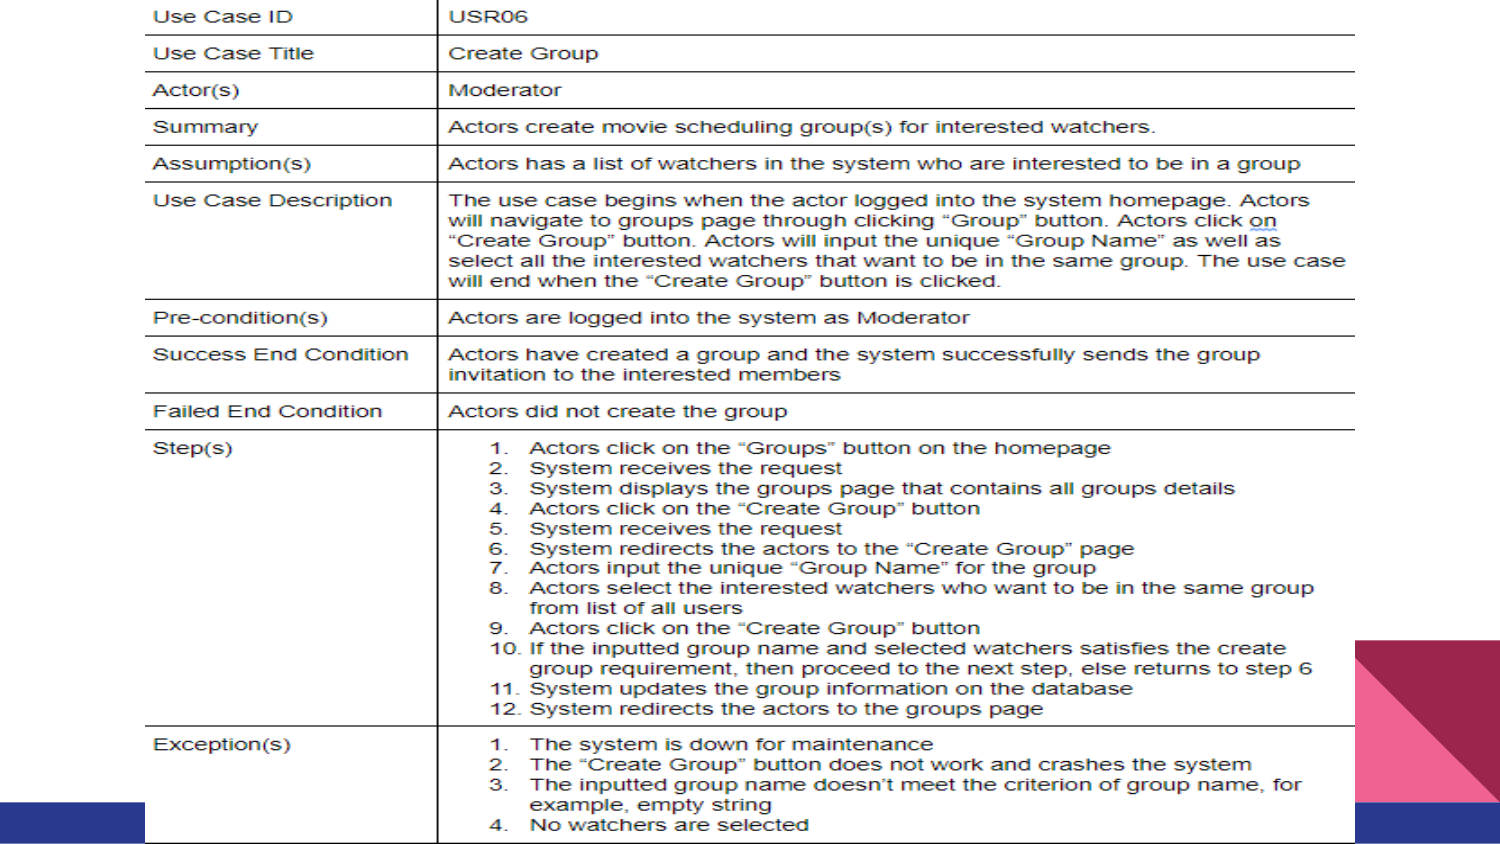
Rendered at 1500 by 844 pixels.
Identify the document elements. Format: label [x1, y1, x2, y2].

picture [145, 0, 1355, 844]
